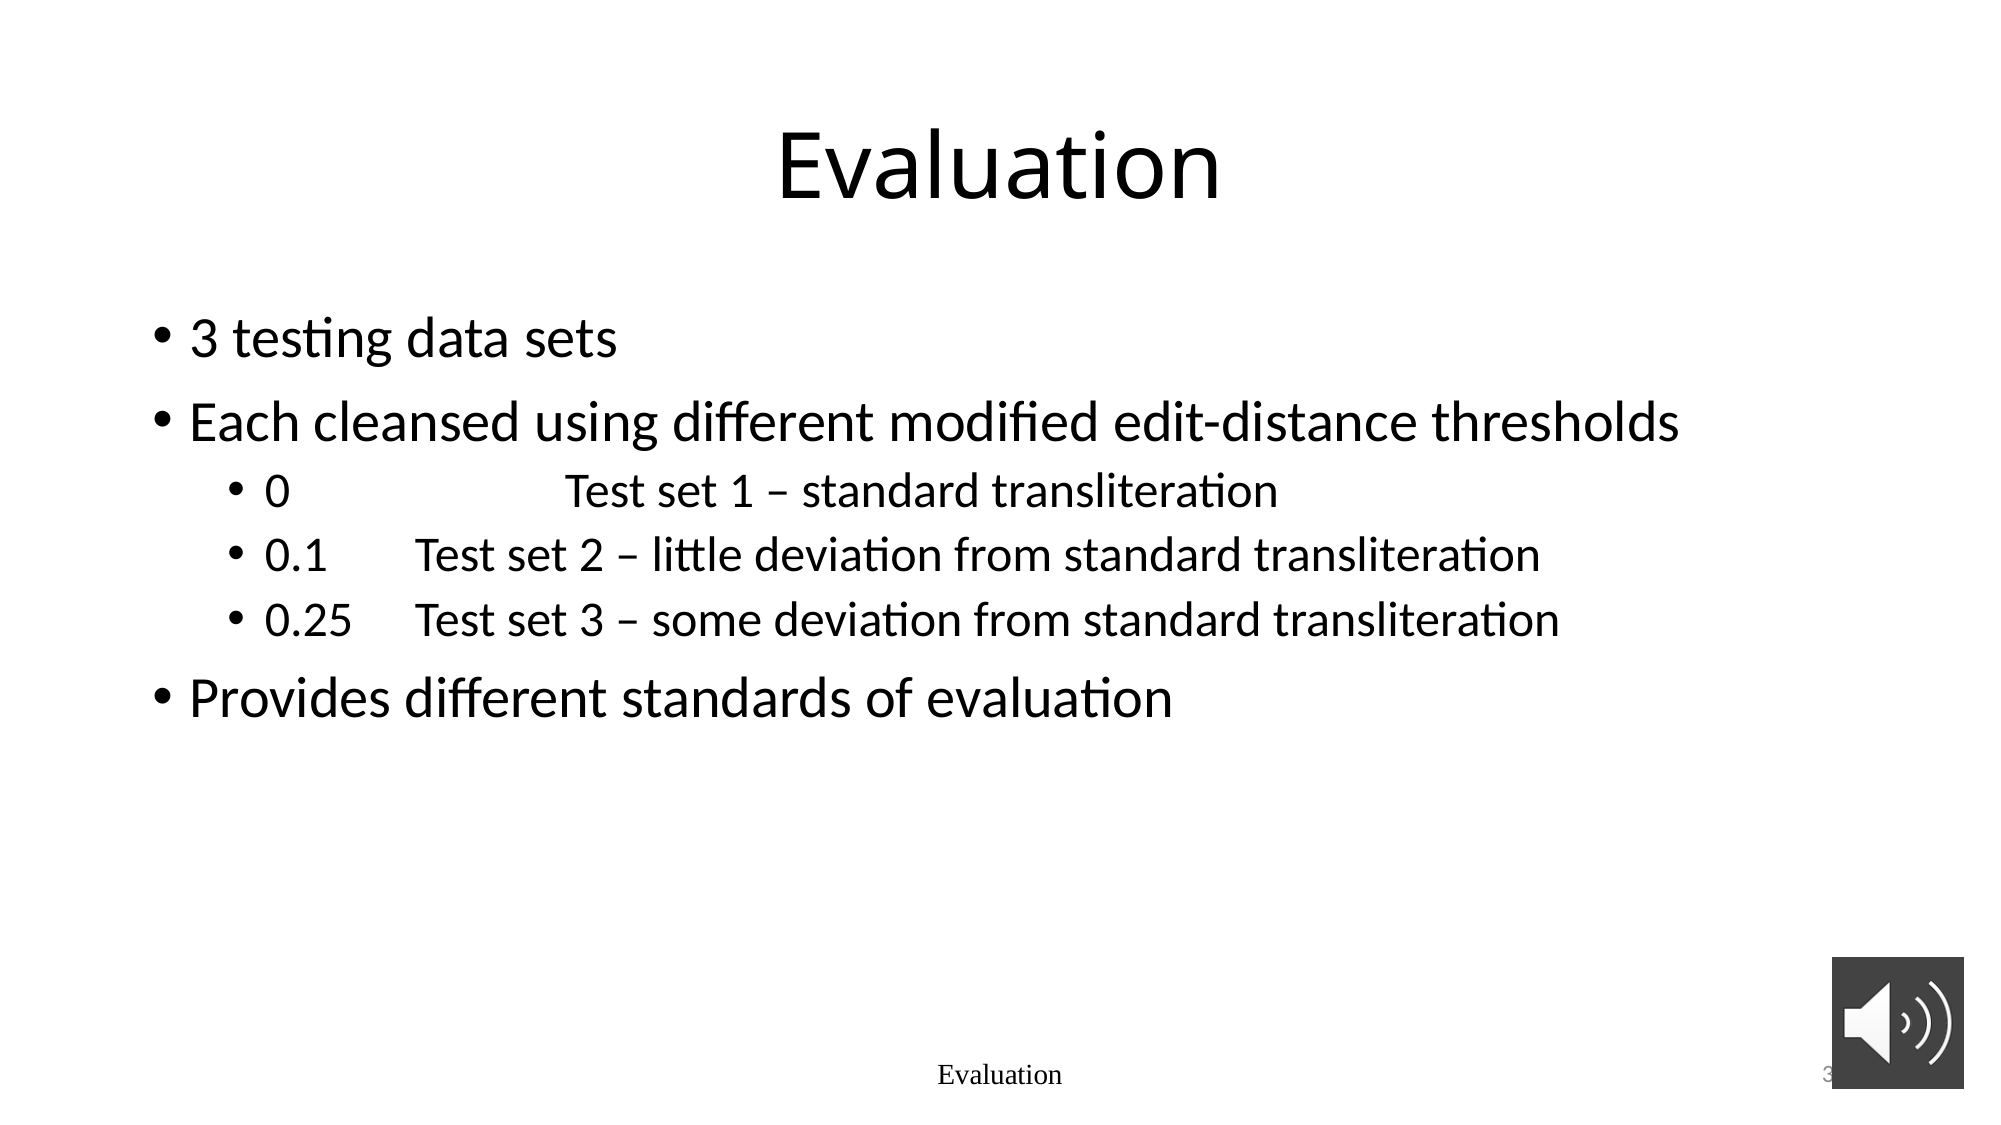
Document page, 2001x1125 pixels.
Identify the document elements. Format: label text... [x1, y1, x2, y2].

footer Evaluation [662, 1042, 1338, 1103]
list 3 testing data sets Each cleansed using different modified edit-distance thresholds 0 Test set 1 – standard transliteration 0.1 Test set 2 – little deviation from standard transliteration 0.25 Test set 3 – some deviation from standard transliteration Provides different standards of evaluation [137, 299, 1863, 1014]
picture [1831, 956, 1965, 1090]
title Evaluation [137, 59, 1863, 278]
slide_number 34 [1412, 1042, 1863, 1103]
